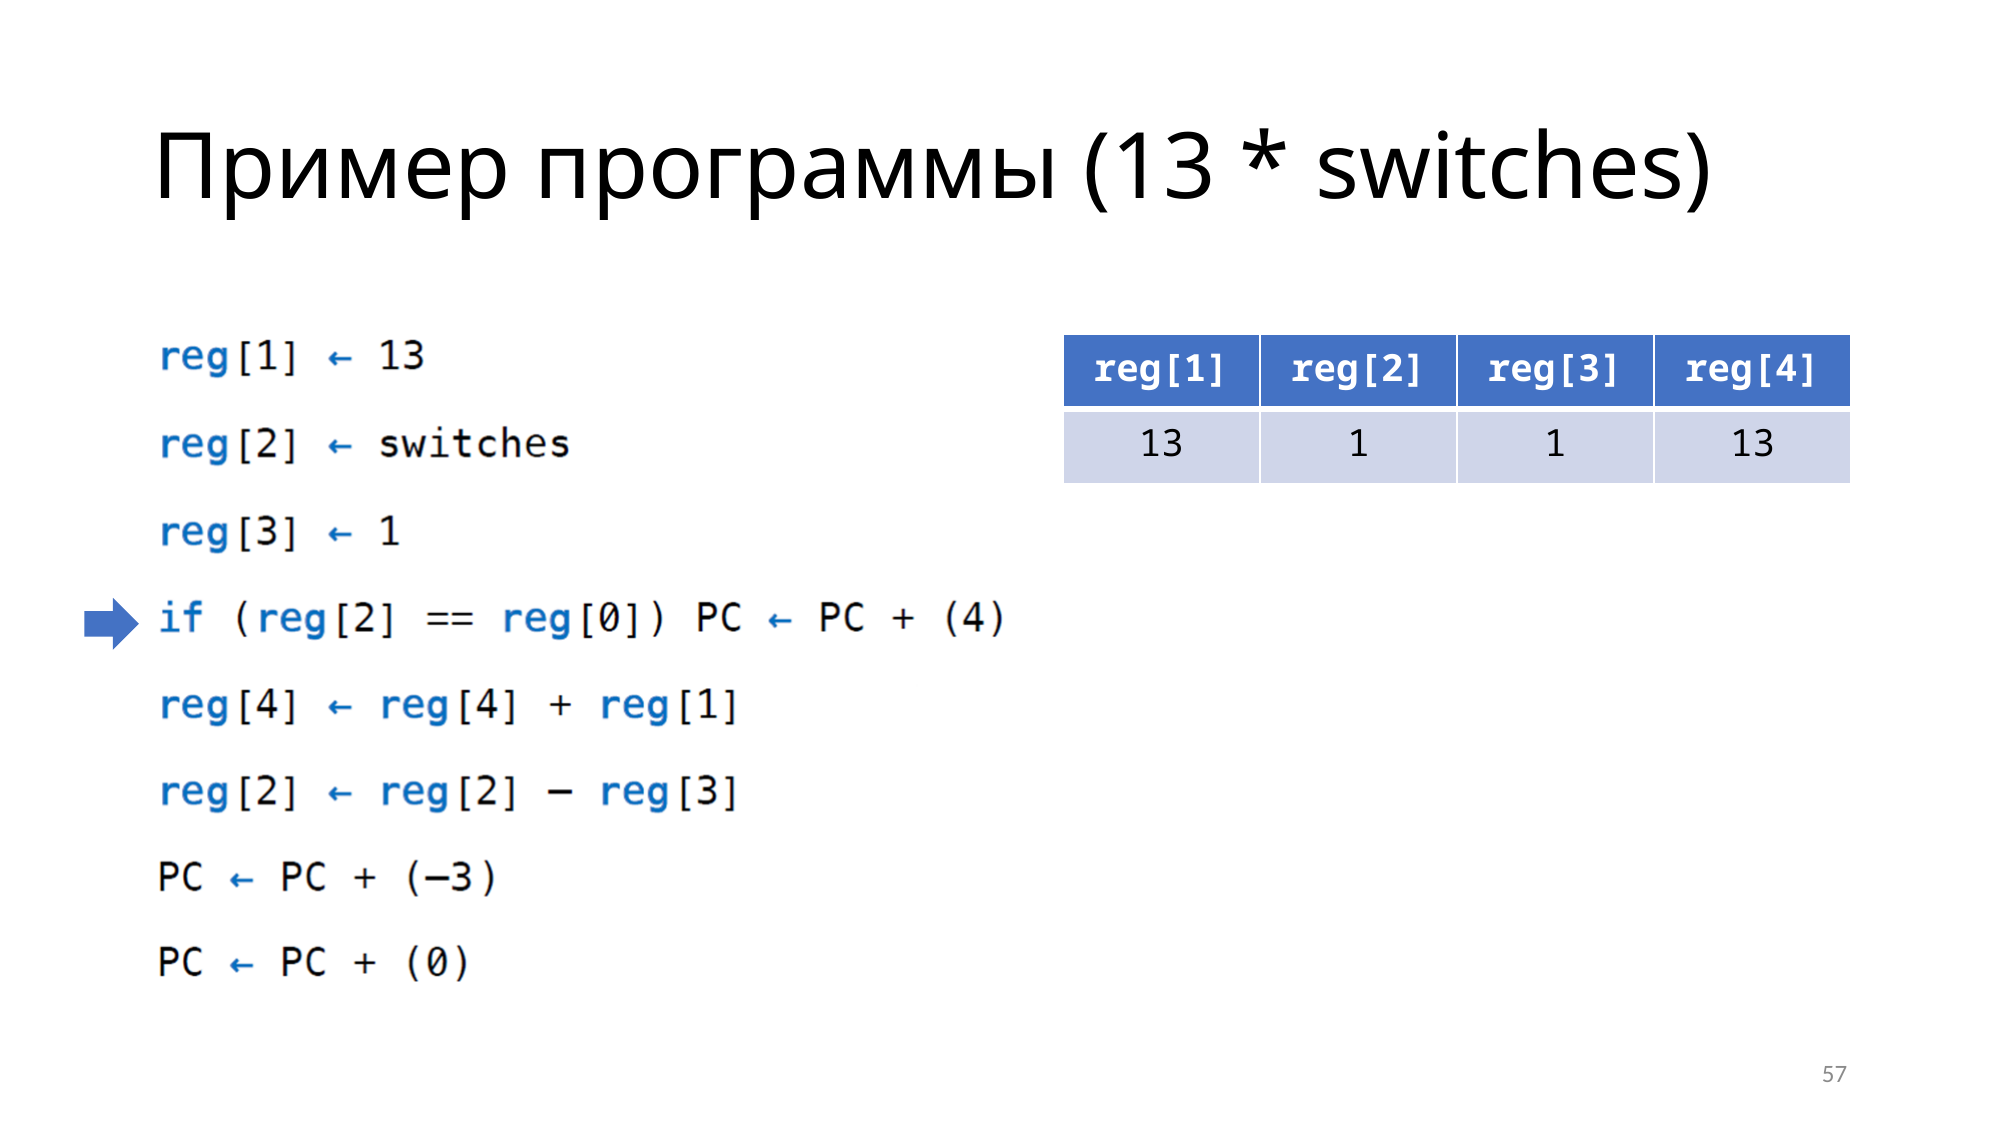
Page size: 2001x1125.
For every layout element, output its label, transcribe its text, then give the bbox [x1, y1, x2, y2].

title Пример программы (13 * switches) [137, 59, 1863, 278]
table_header reg[1] [1140, 335, 1259, 406]
slide_number 57 [1412, 1042, 1863, 1103]
table_cell 1 [1261, 412, 1456, 483]
table_cell 13 [1140, 412, 1259, 483]
table_cell 13 [1655, 412, 1850, 483]
picture [137, 320, 1140, 1000]
text_box [84, 597, 137, 650]
table_header reg[2] [1261, 335, 1456, 406]
table_cell 1 [1458, 412, 1653, 483]
table_header reg[3] [1458, 335, 1653, 406]
table_header reg[4] [1655, 335, 1850, 406]
